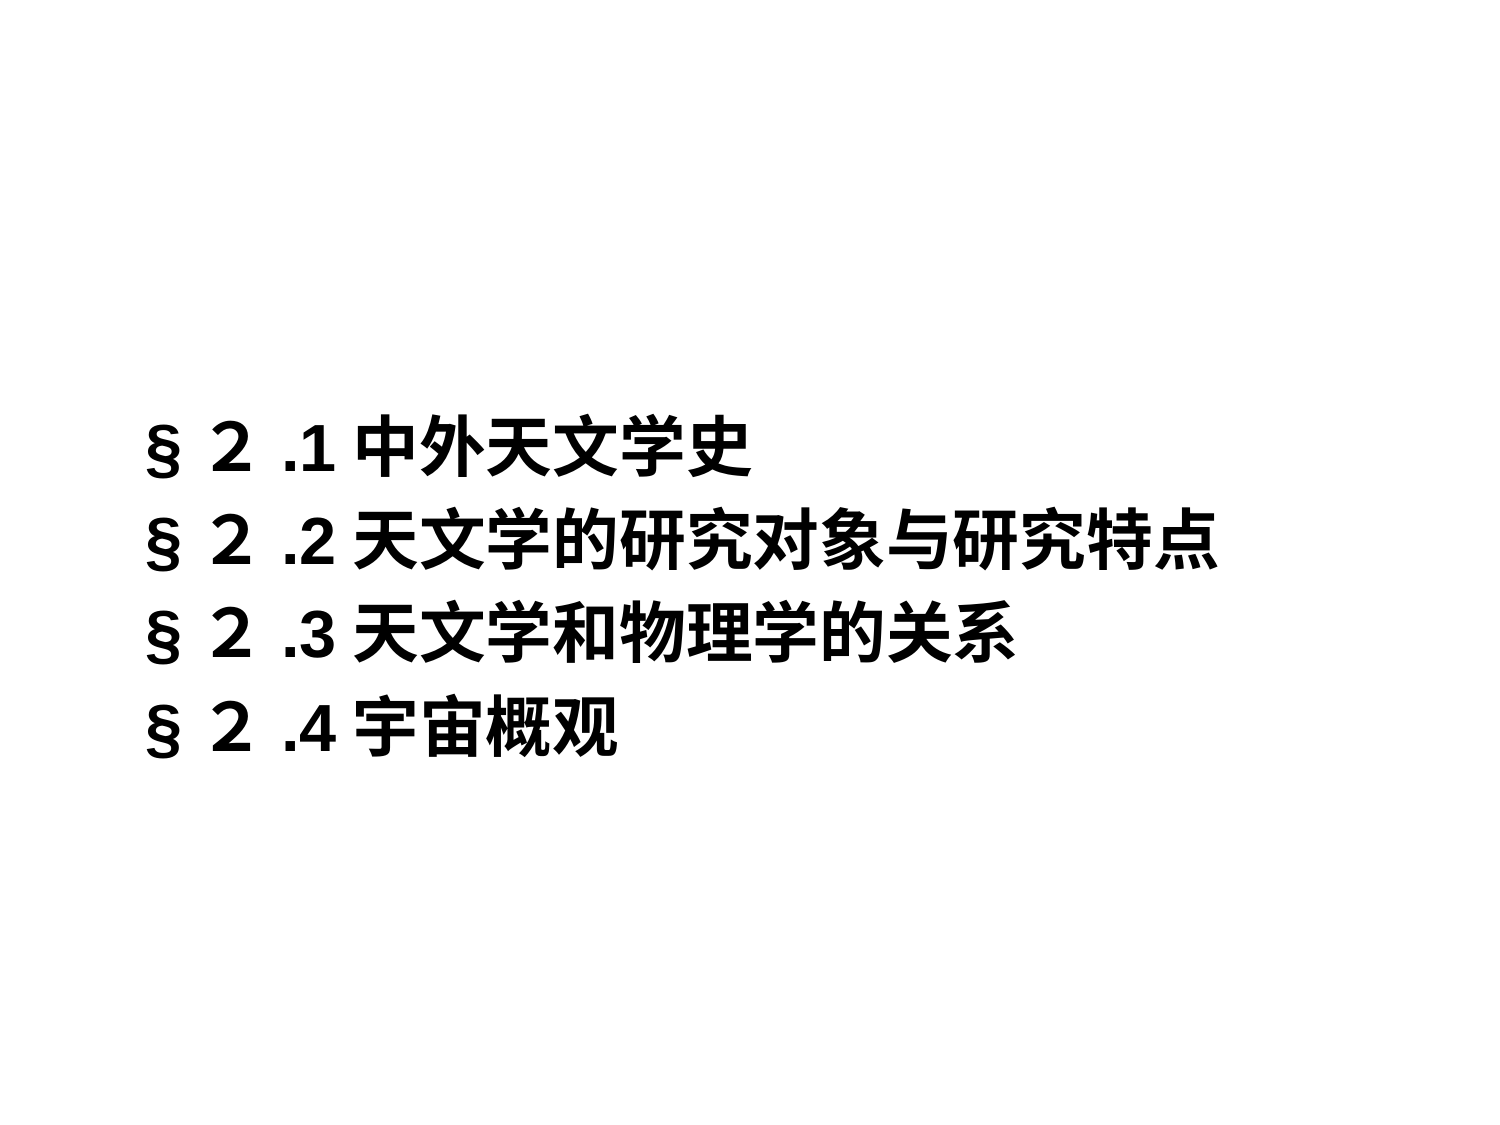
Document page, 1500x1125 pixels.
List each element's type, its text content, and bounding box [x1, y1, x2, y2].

text_box §２.1中外天文学史 §２.2天文学的研究对象与研究特点 §２.3天文学和物理学的关系 §２.4宇宙概观 [112, 397, 1311, 772]
